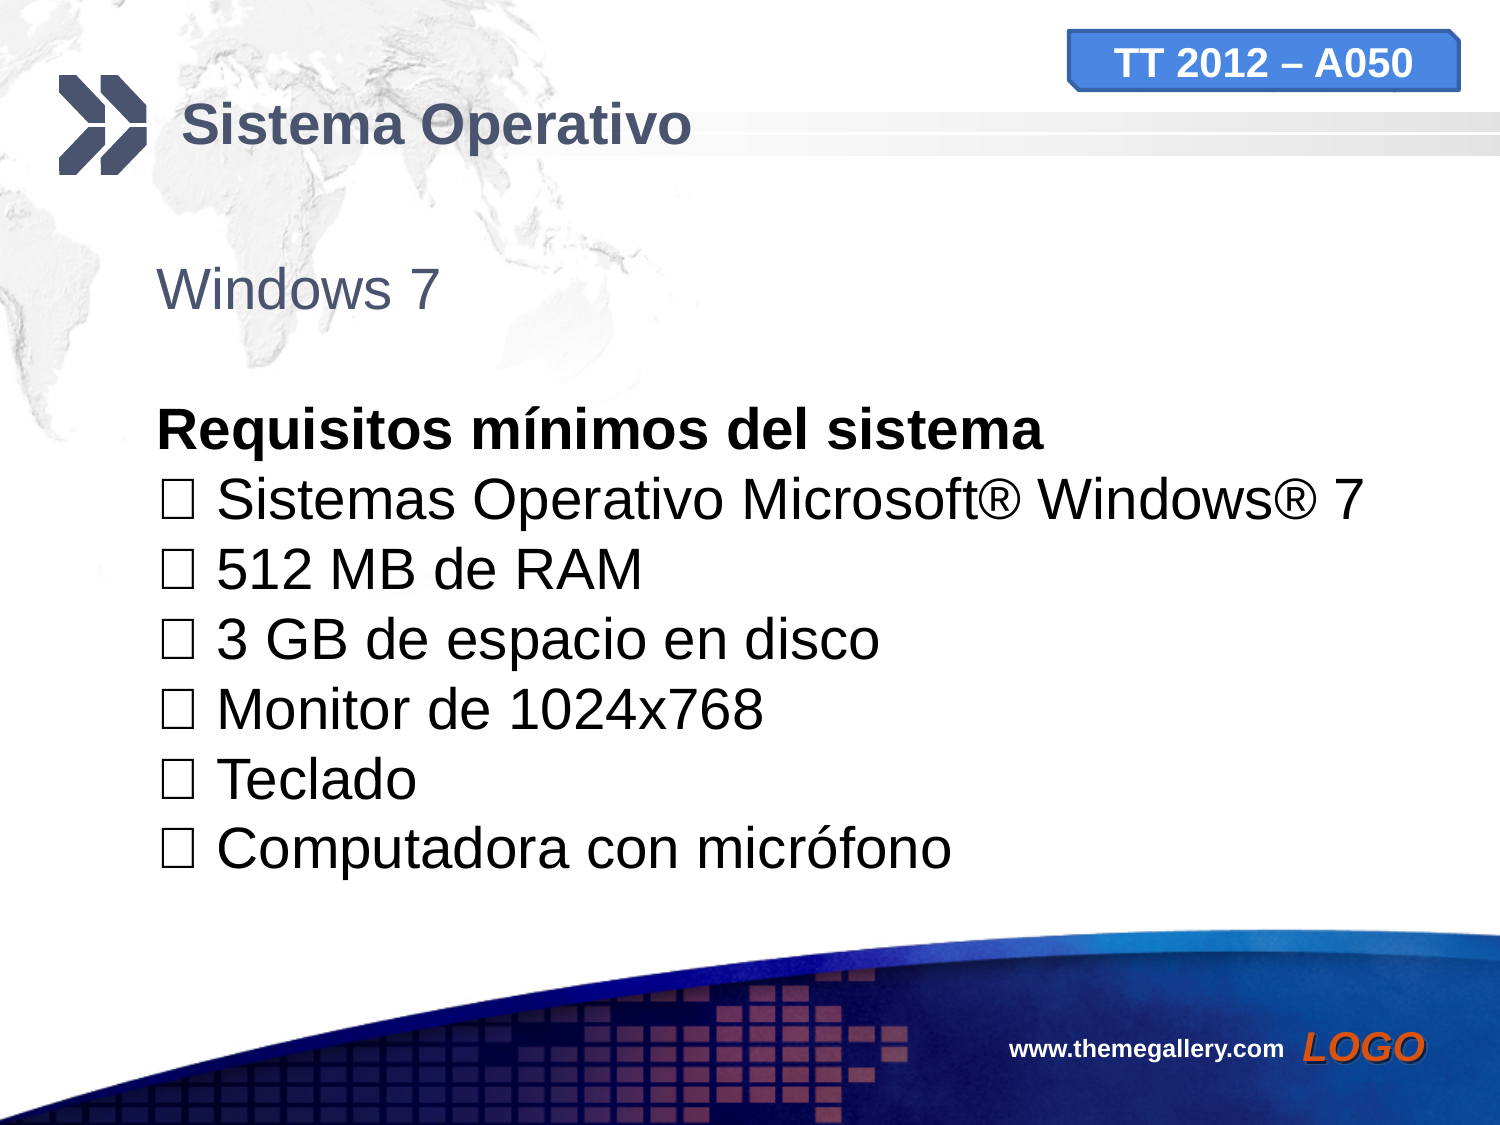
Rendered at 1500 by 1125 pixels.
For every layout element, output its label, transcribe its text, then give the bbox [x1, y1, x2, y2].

title Sistema Operativo [150, 75, 1388, 168]
picture [0, 0, 1500, 1125]
text_box TT 2012 – A050 [1066, 28, 1461, 93]
footer www.themegallery.com [825, 1025, 1300, 1063]
text_box Windows 7 Requisitos mínimos del sistema  Sistemas Operativo Microsoft® Windows® 7  512 MB de RAM  3 GB de espacio en disco  Monitor de 1024x768  Teclado  Computadora con micrófono [141, 243, 1406, 958]
